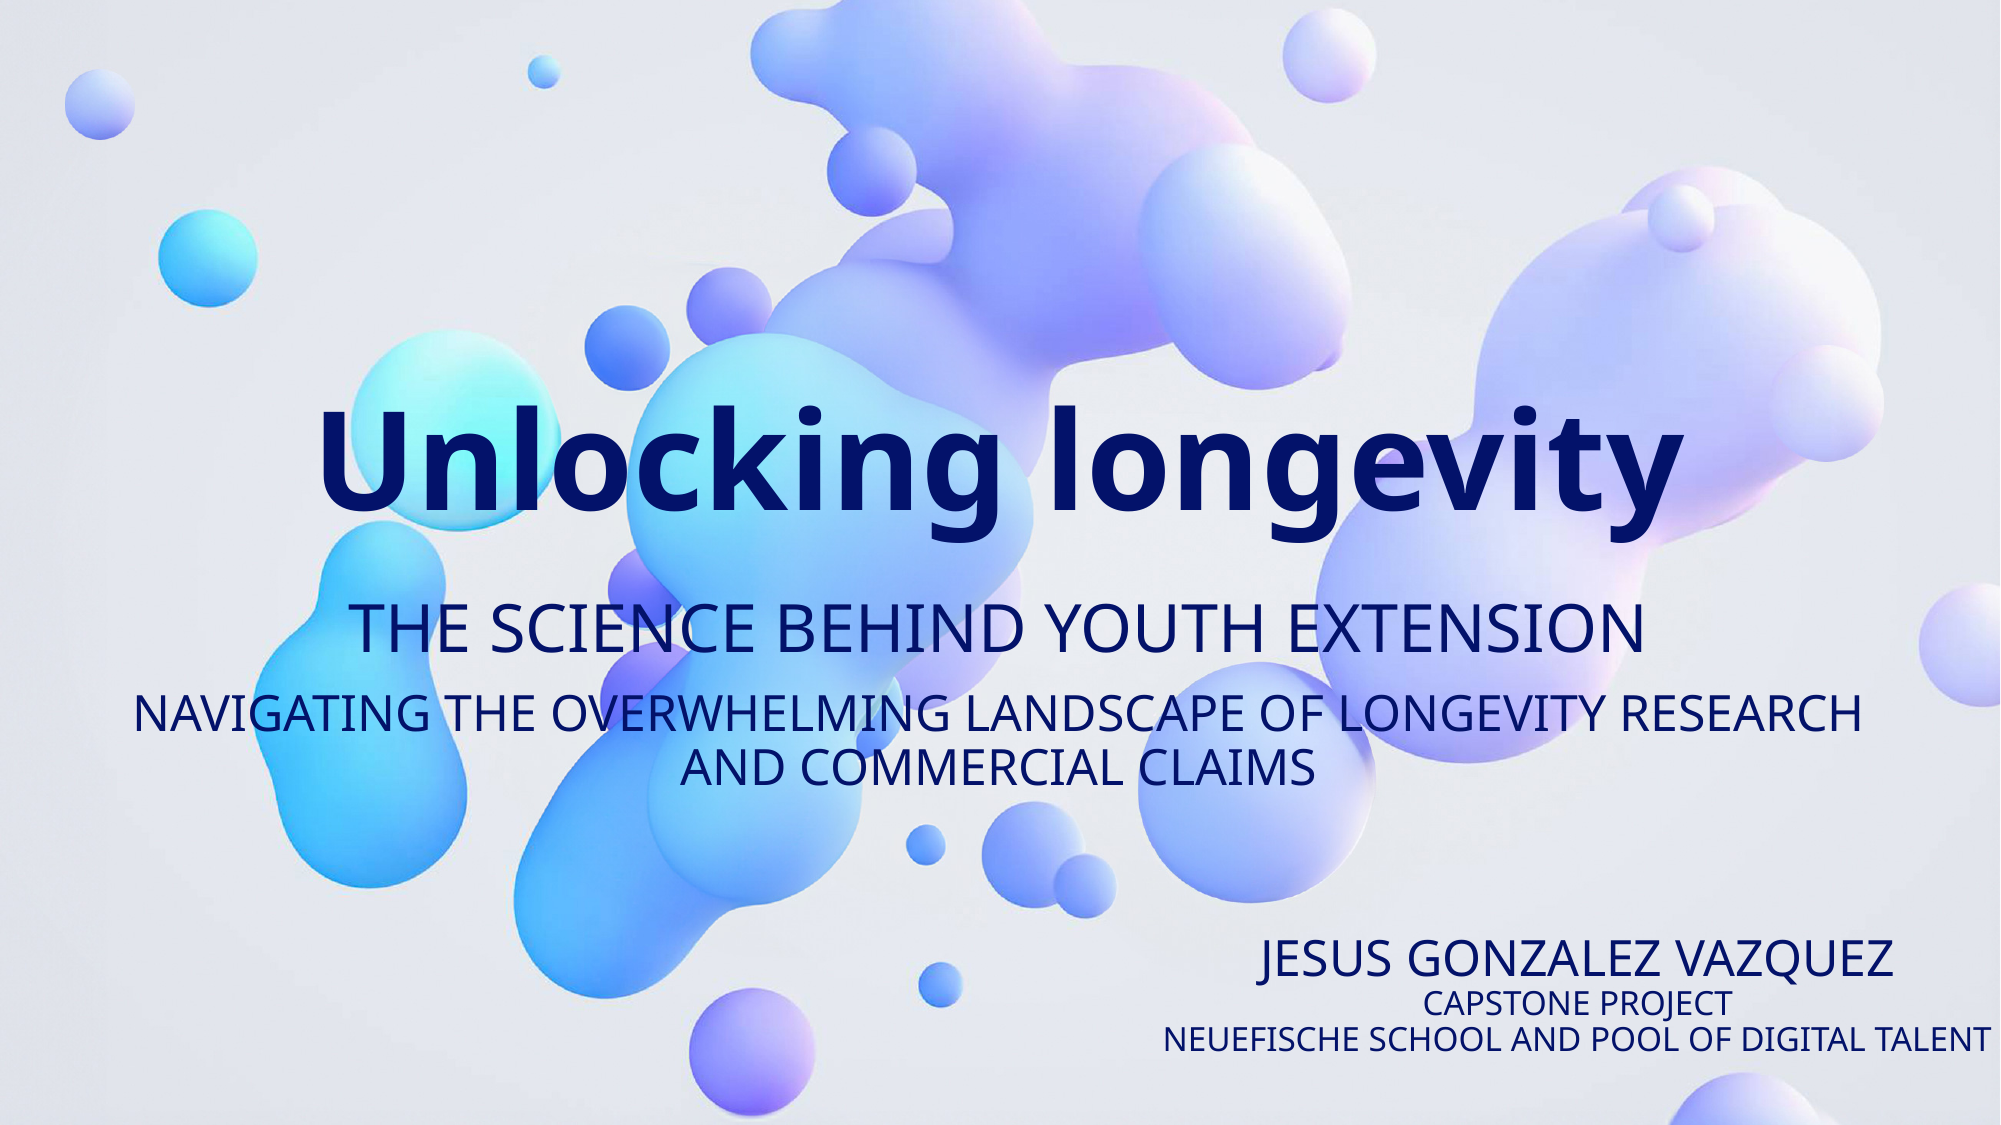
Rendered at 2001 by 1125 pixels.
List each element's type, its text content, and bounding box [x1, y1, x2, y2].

text_box Jesus Gonzalez Vazquez Capstone project Neuefische school and pool of digital talent [1122, 925, 2000, 1083]
title Unlocking longevity [100, 65, 1898, 548]
subtitle The science behind youth extension Navigating the overwhelming landscape of longevity research and commercial claims [100, 587, 1898, 803]
picture [0, 0, 2001, 1125]
